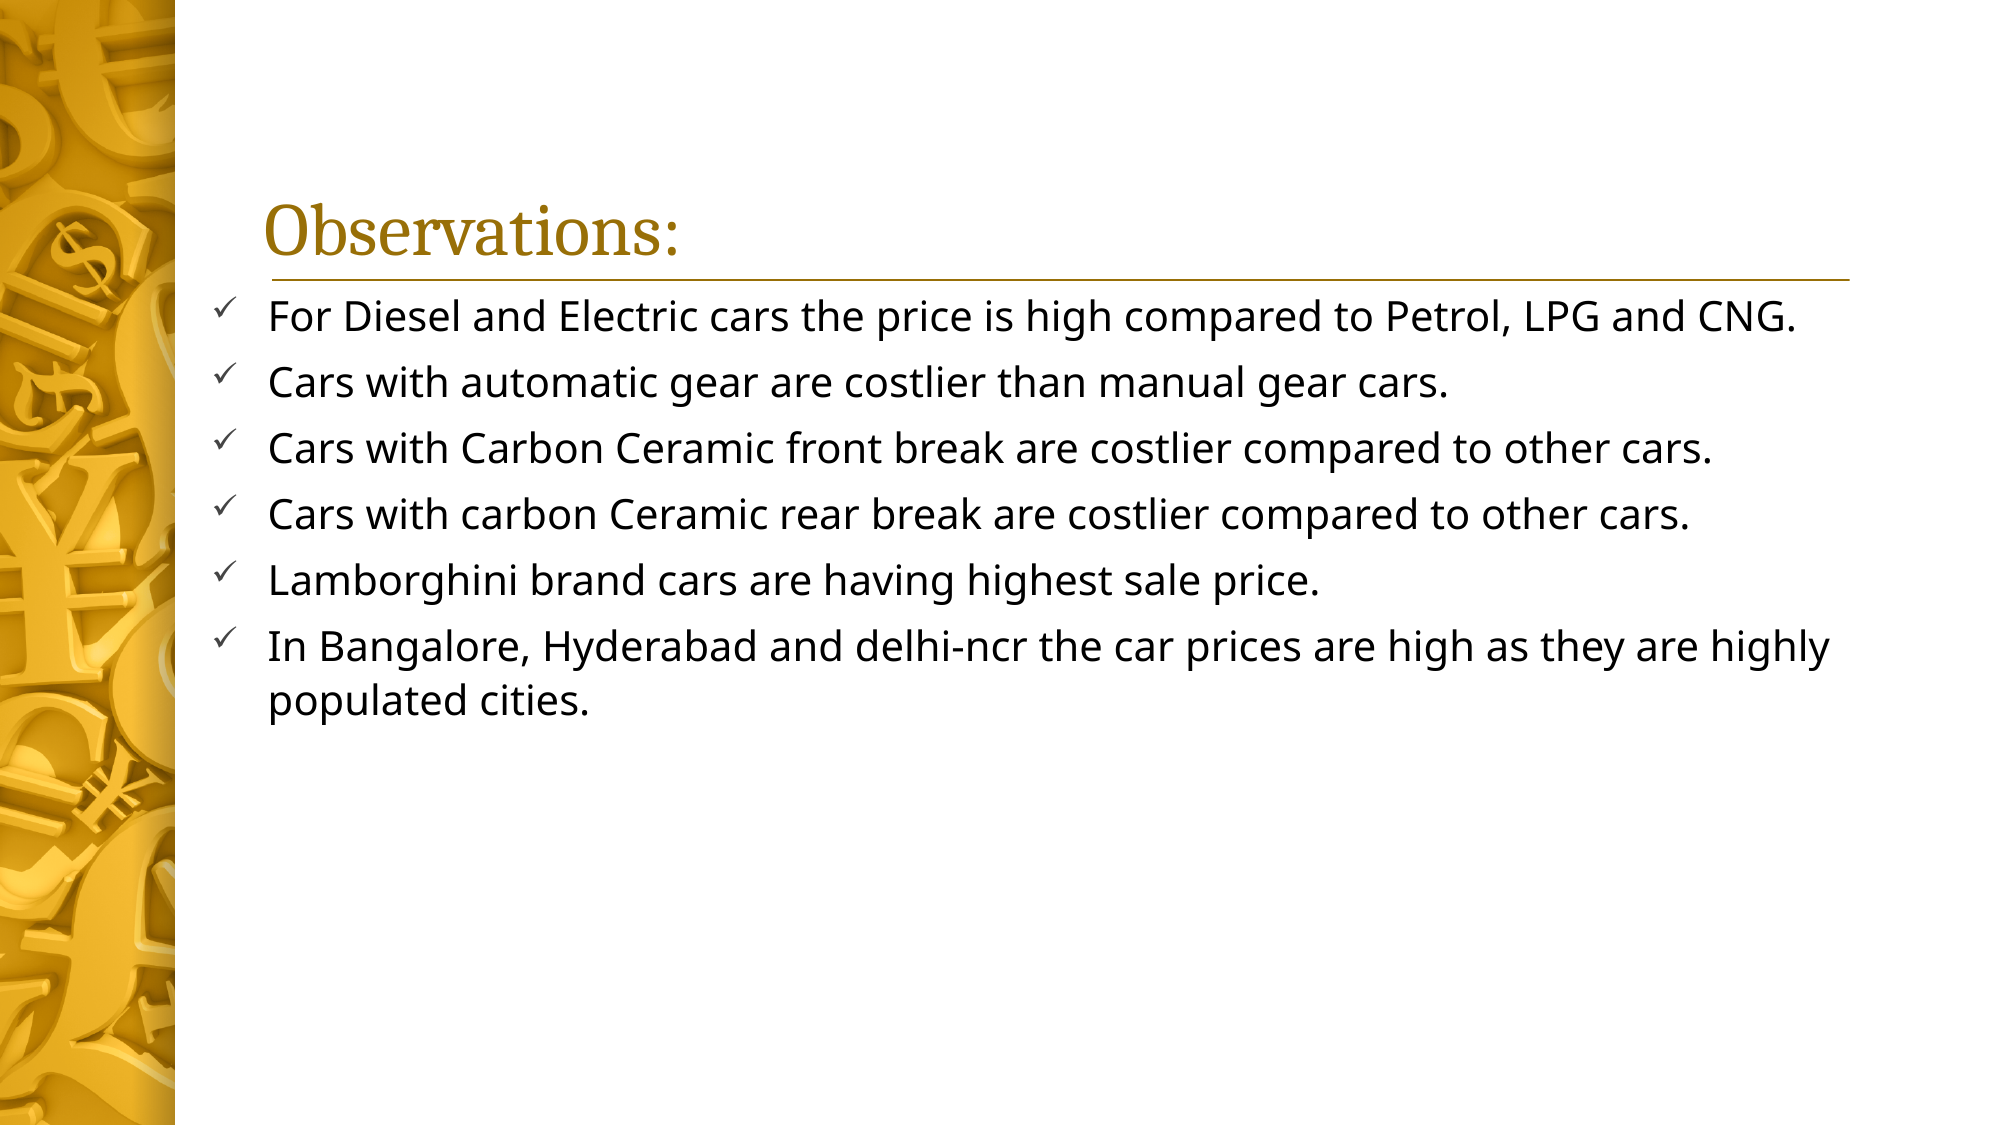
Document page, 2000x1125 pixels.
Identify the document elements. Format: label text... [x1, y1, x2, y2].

list For Diesel and Electric cars the price is high compared to Petrol, LPG and CNG. Cars with automatic gear are costlier than manual gear cars. Cars with Carbon Ceramic front break are costlier compared to other cars. Cars with carbon Ceramic rear break are costlier compared to other cars. Lamborghini brand cars are having highest sale price. In Bangalore, Hyderabad and delhi-ncr the car prices are high as they are highly populated cities. [196, 278, 1957, 1125]
title Observations: [249, 62, 1863, 278]
picture [0, 0, 175, 1125]
